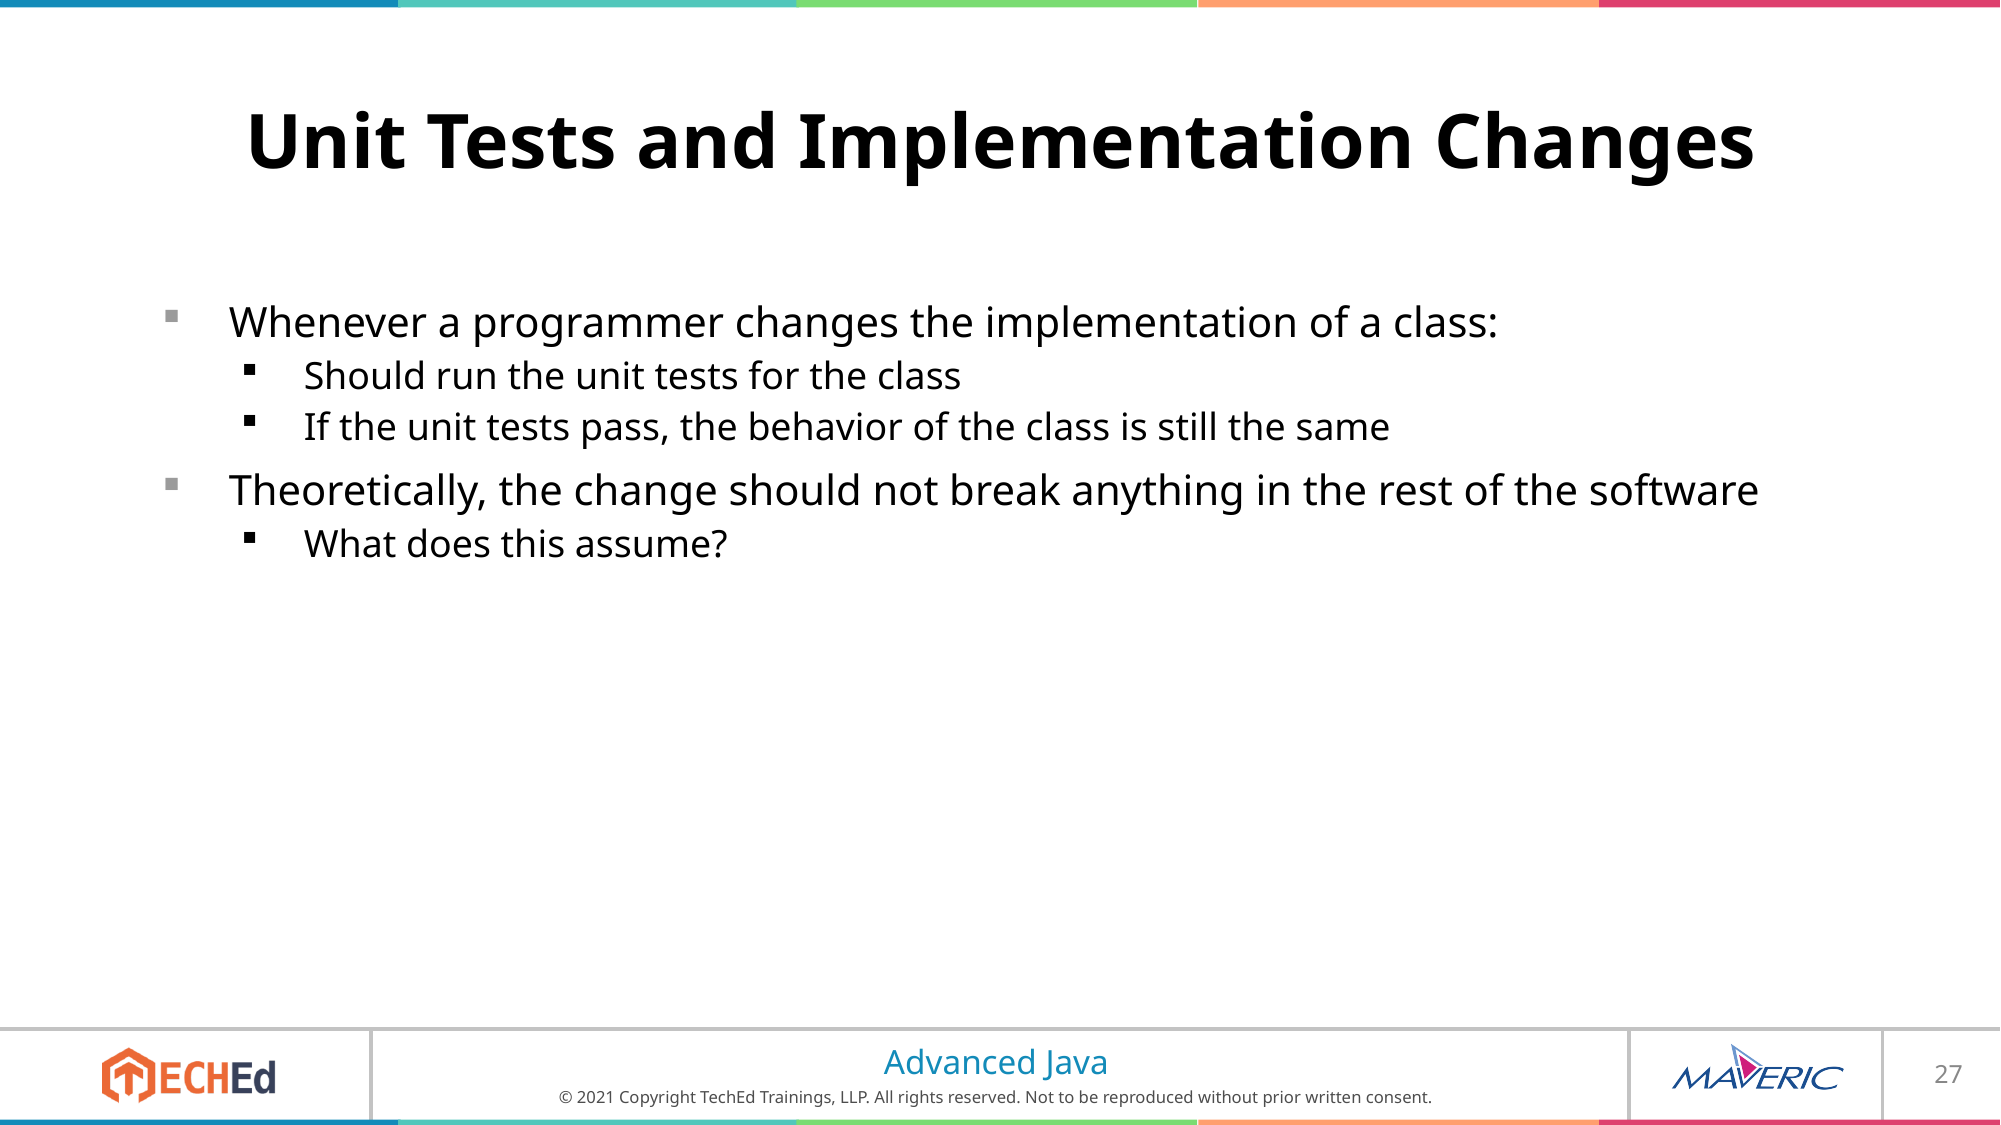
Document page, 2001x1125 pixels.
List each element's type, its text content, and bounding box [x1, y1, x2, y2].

picture [102, 1047, 276, 1110]
list Whenever a programmer changes the implementation of a class: Should run the unit tests for the class If the unit tests pass, the behavior of the class is still the same Theoretically, the change should not break anything in the rest of the software What does this assume? [138, 294, 1864, 965]
title Unit Tests and Implementation Changes [138, 68, 1864, 219]
picture [1662, 1018, 1852, 1119]
